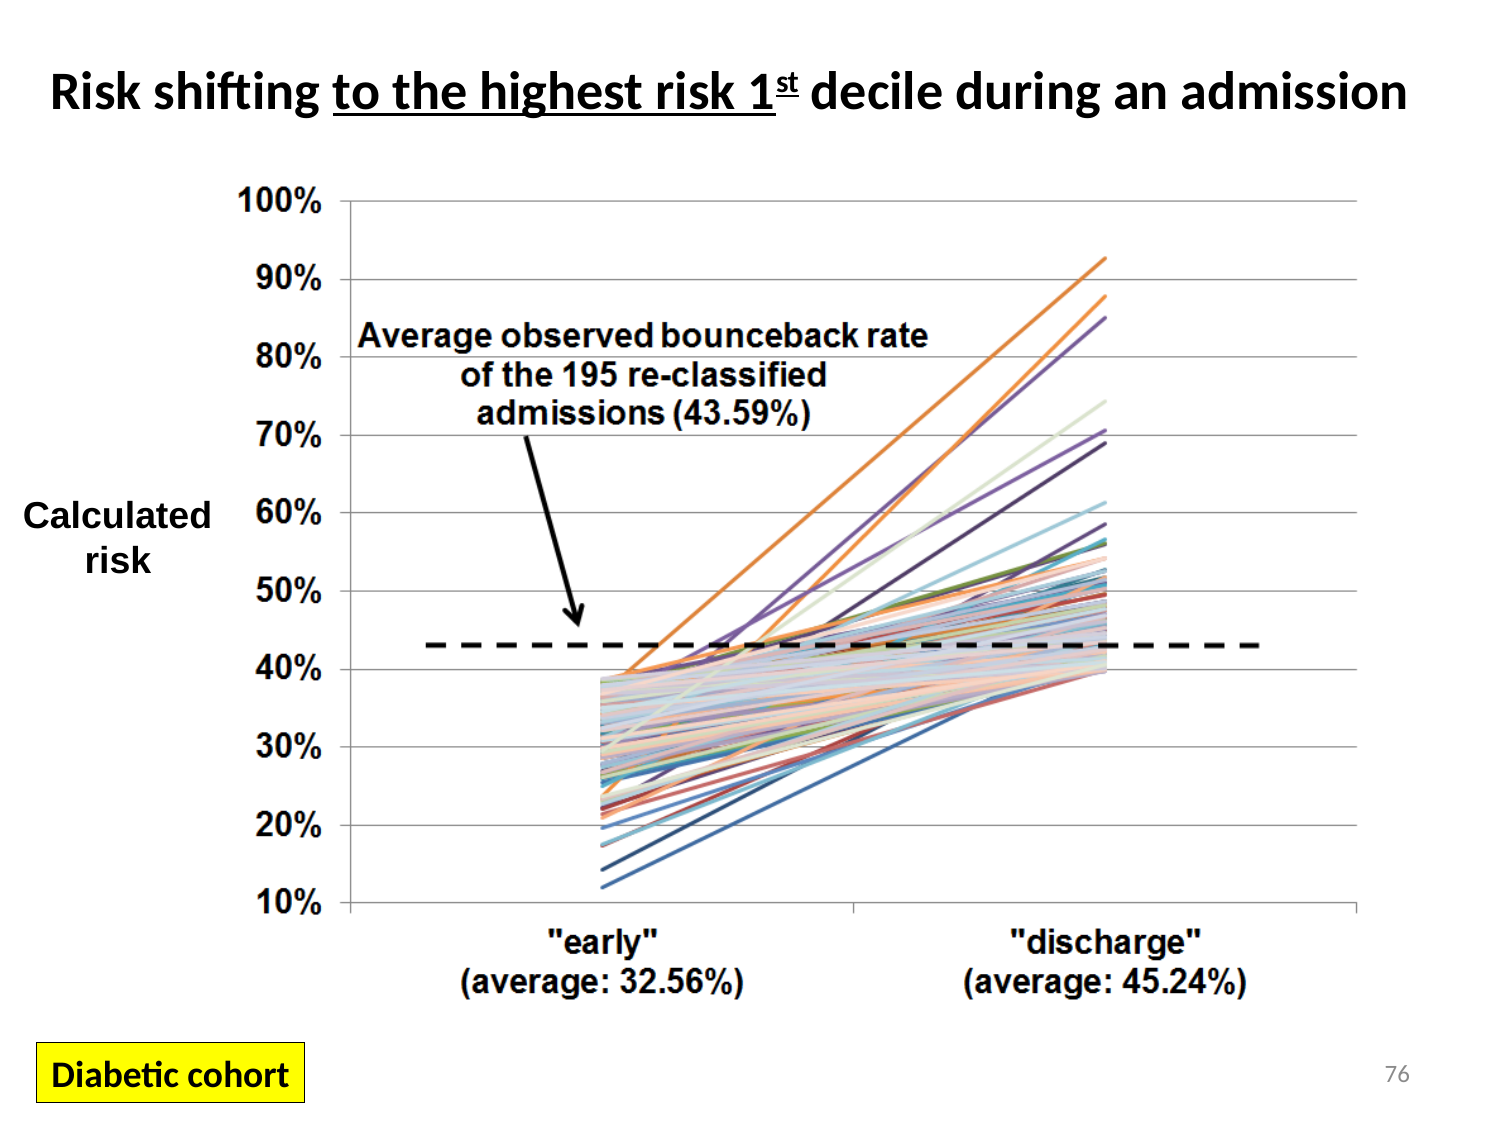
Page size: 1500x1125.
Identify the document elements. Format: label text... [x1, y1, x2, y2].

text_box Diabetic cohort [36, 1042, 305, 1103]
picture [224, 174, 1376, 1011]
text_box Calculated risk [8, 483, 219, 589]
text_box Risk shifting to the highest risk 1st decile during an admission [35, 47, 1463, 128]
slide_number 76 [1074, 1042, 1425, 1103]
